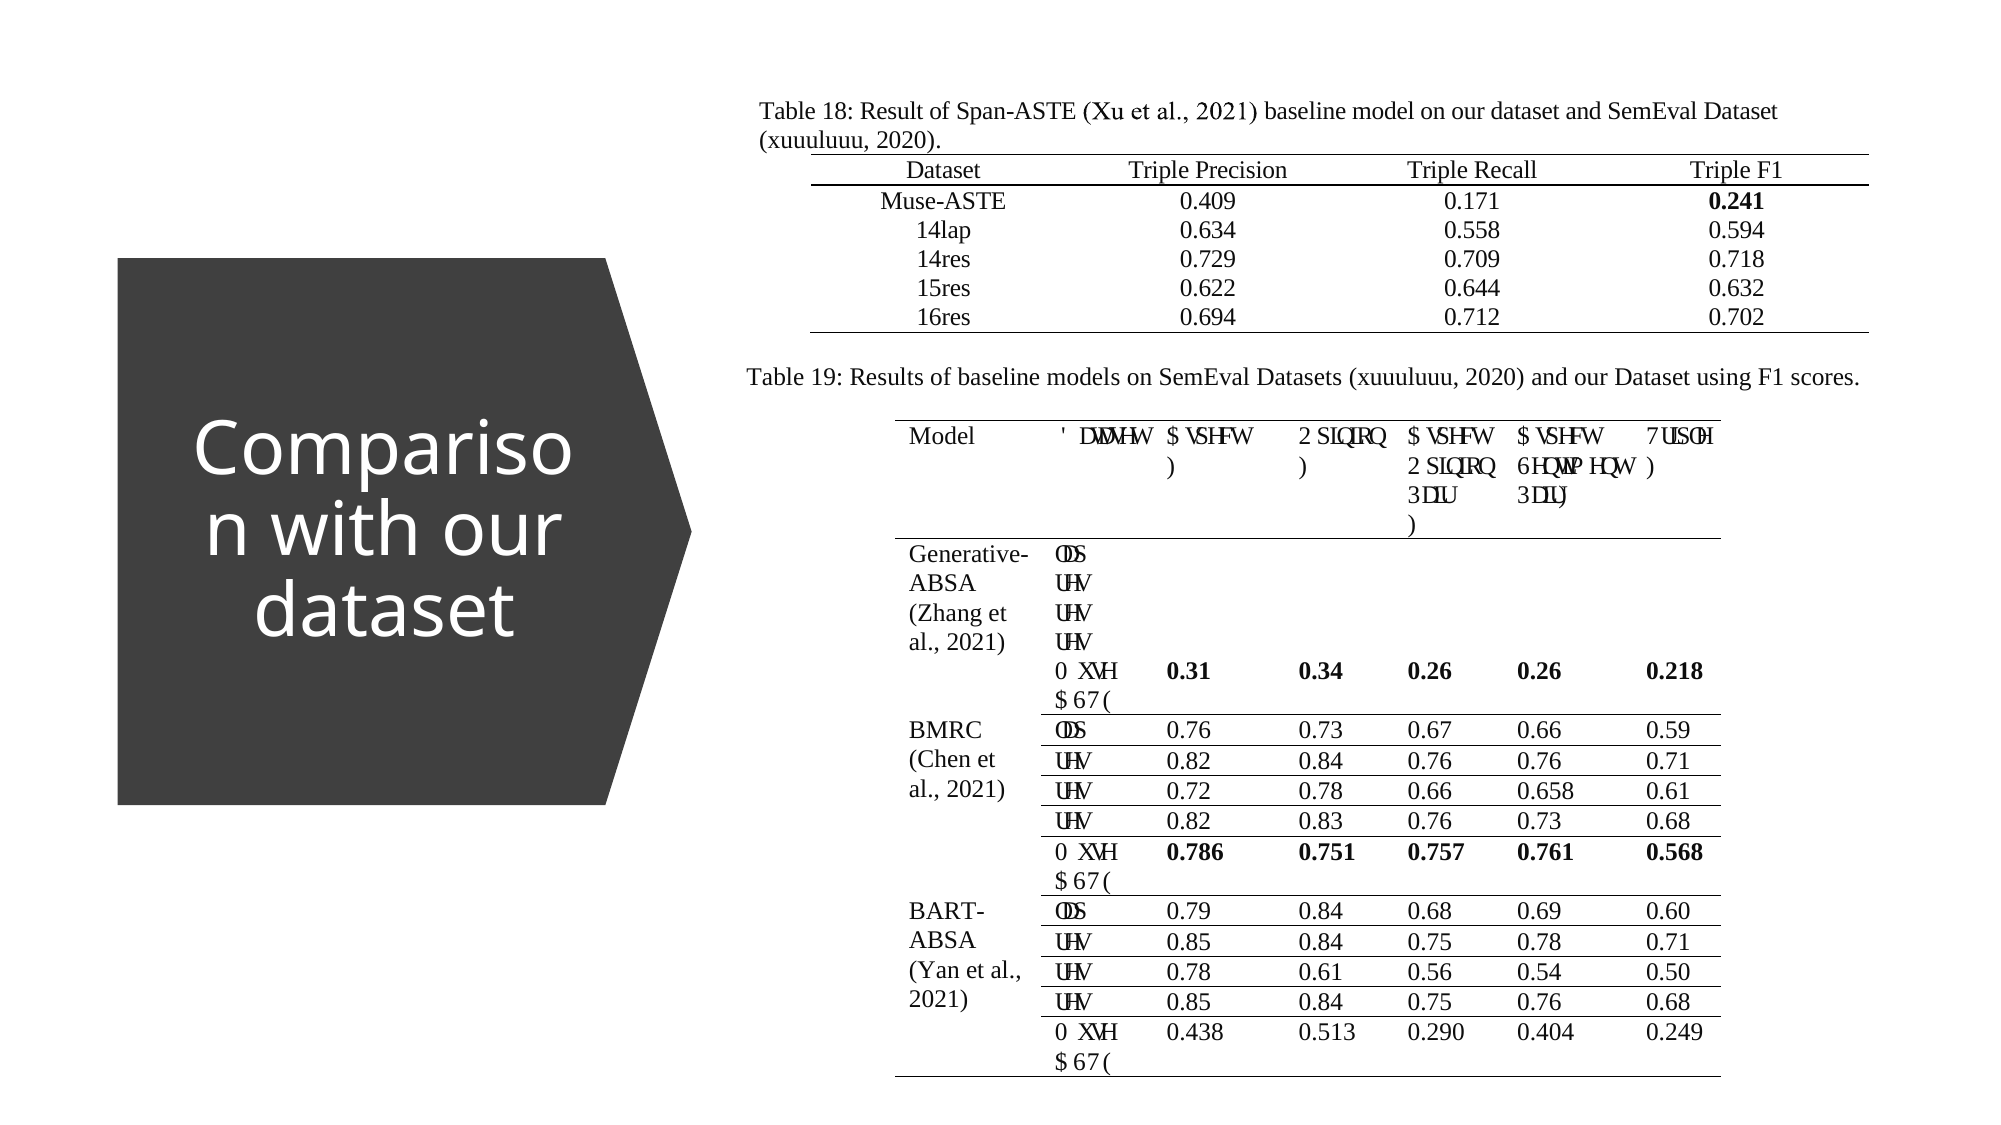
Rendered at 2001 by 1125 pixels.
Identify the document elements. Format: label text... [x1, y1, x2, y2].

picture [745, 95, 1871, 1107]
title Comparison with our dataset [168, 322, 601, 741]
text_box [116, 256, 694, 807]
